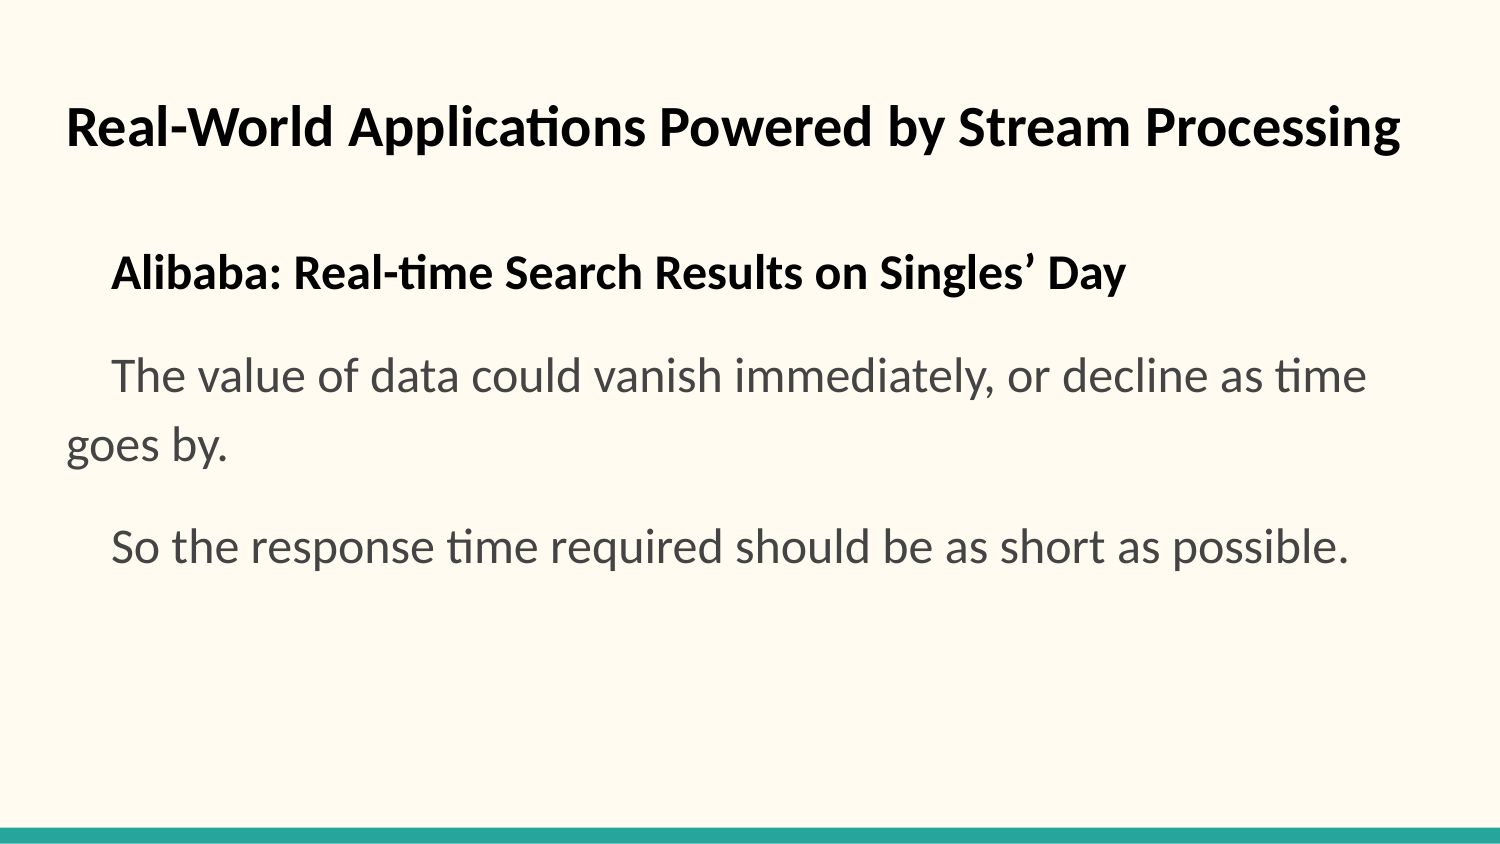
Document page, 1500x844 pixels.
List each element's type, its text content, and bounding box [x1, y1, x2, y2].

title Real-World Applications Powered by Stream Processing [51, 72, 1449, 174]
list Alibaba: Real-time Search Results on Singles’ Day The value of data could vanish immediately, or decline as time goes by. So the response time required should be as short as possible. [51, 215, 1449, 774]
